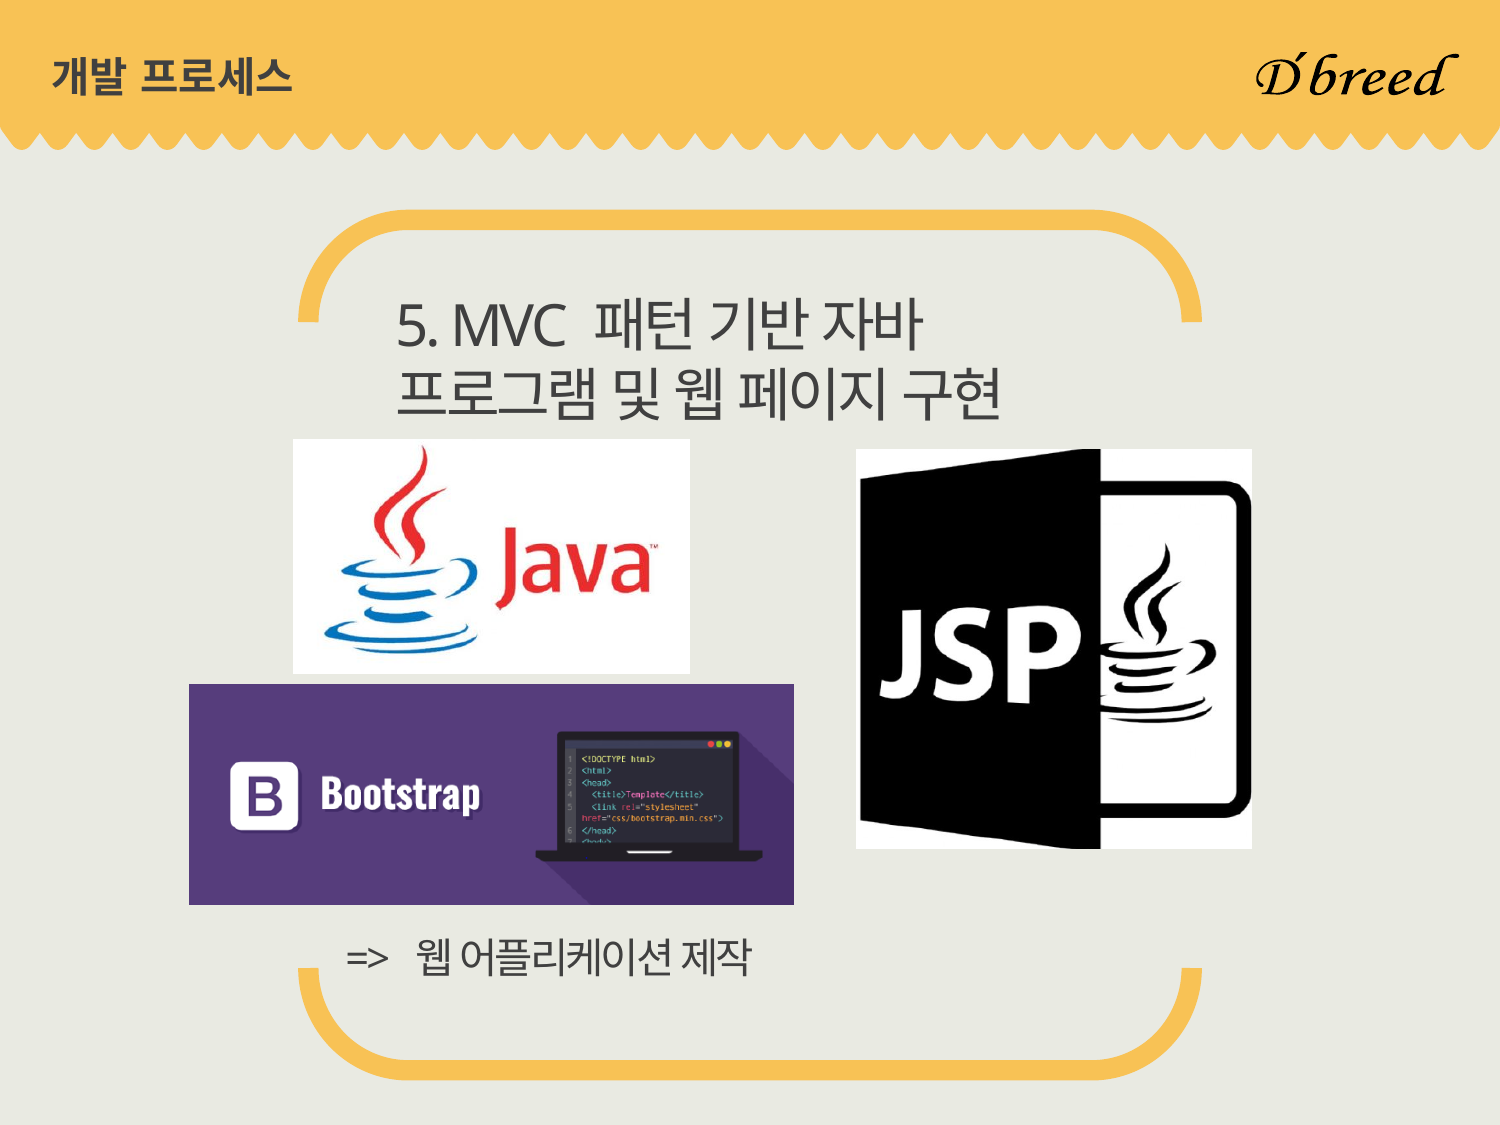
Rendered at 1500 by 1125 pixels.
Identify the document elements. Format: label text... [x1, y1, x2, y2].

picture [293, 439, 690, 674]
picture [856, 449, 1252, 849]
title 개발 프로세스 [36, 49, 1242, 111]
picture [189, 684, 794, 906]
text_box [308, 219, 1192, 1071]
